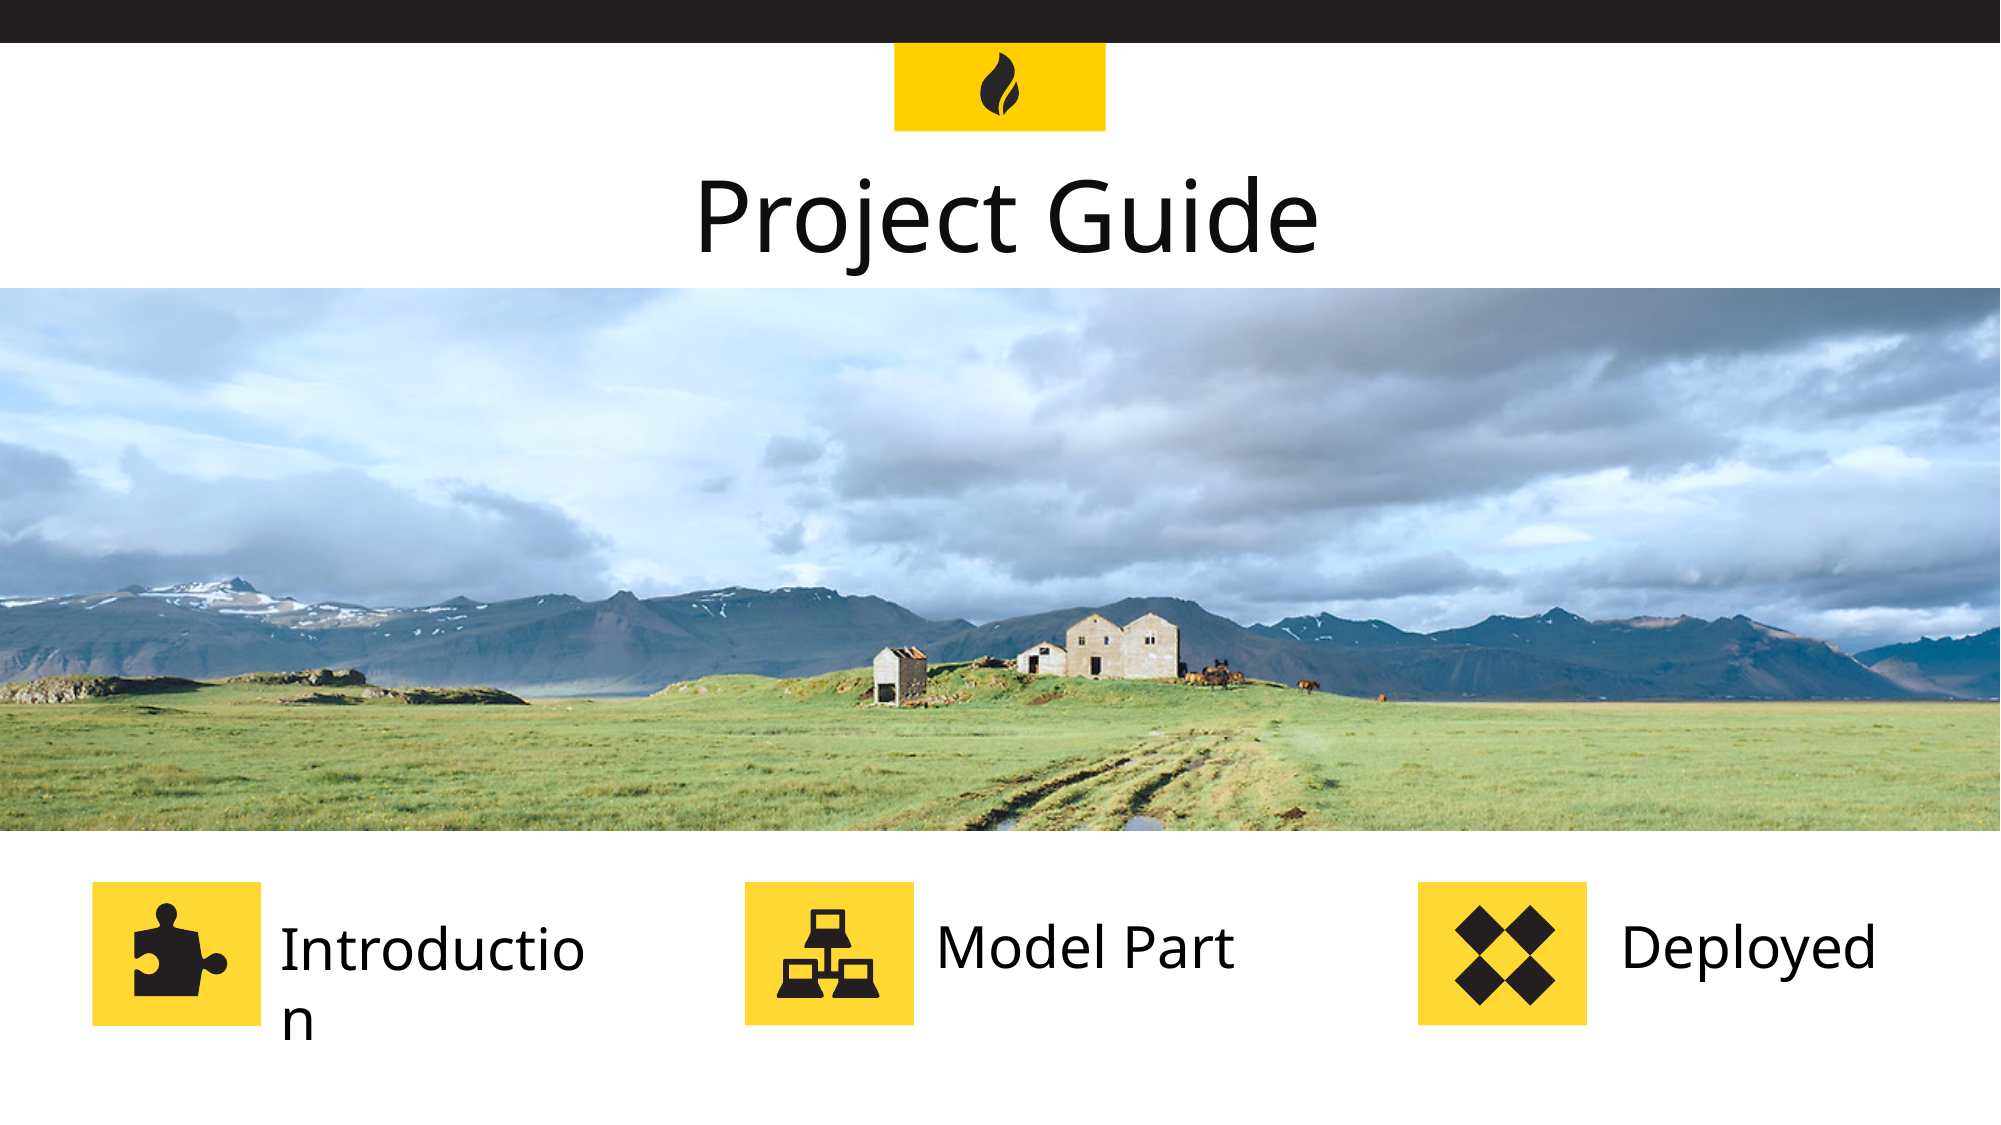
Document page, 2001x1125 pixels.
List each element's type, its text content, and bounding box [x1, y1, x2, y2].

text_box [0, 0, 2000, 44]
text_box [976, 52, 1025, 116]
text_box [1418, 881, 1975, 1026]
picture [0, 288, 2000, 831]
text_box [745, 881, 1342, 1026]
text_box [92, 882, 627, 1026]
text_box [1454, 904, 1556, 1006]
text_box [893, 42, 1107, 132]
text_box Project Guide [677, 144, 1495, 280]
